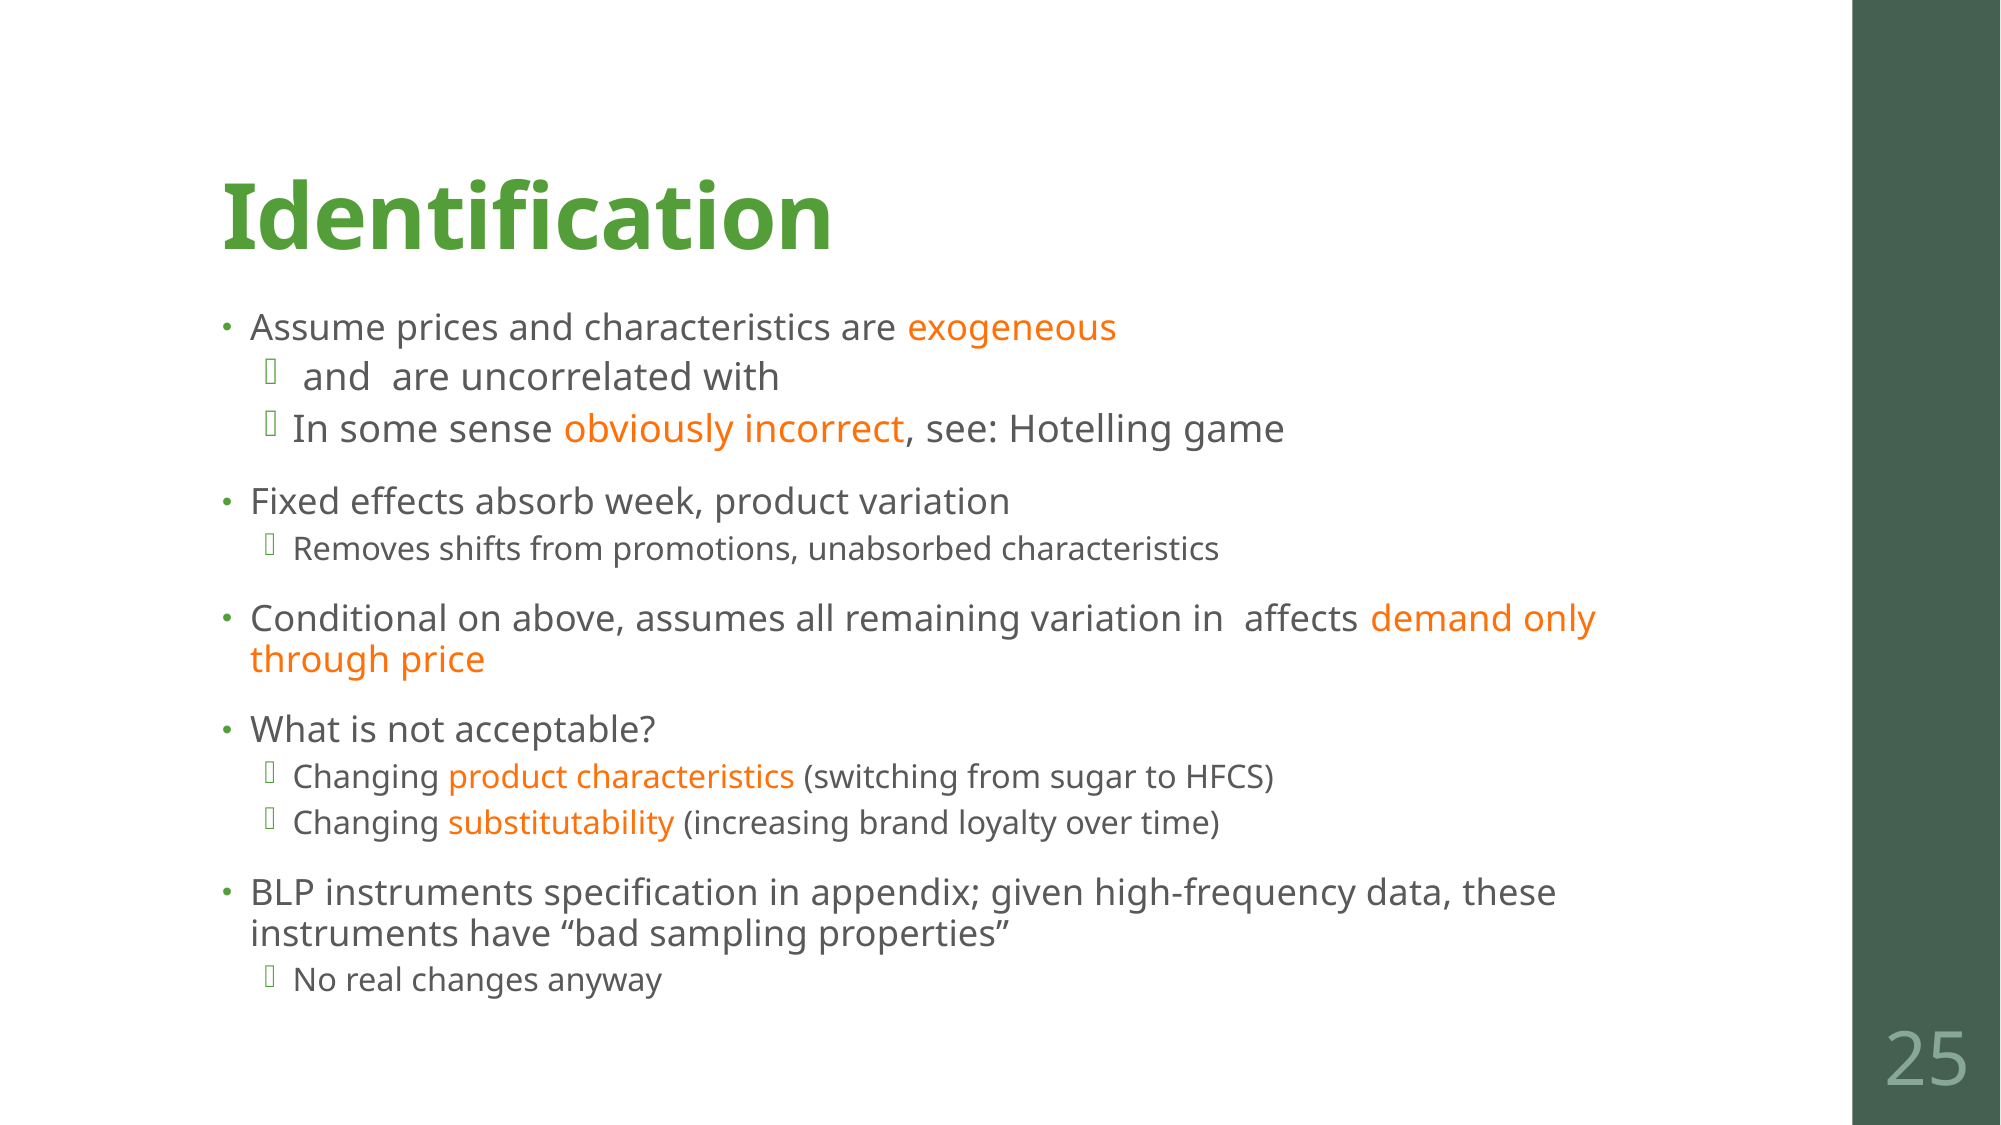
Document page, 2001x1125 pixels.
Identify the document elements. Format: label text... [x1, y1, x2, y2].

title Identification [206, 43, 1797, 278]
slide_number 25 [1852, 1012, 2000, 1110]
